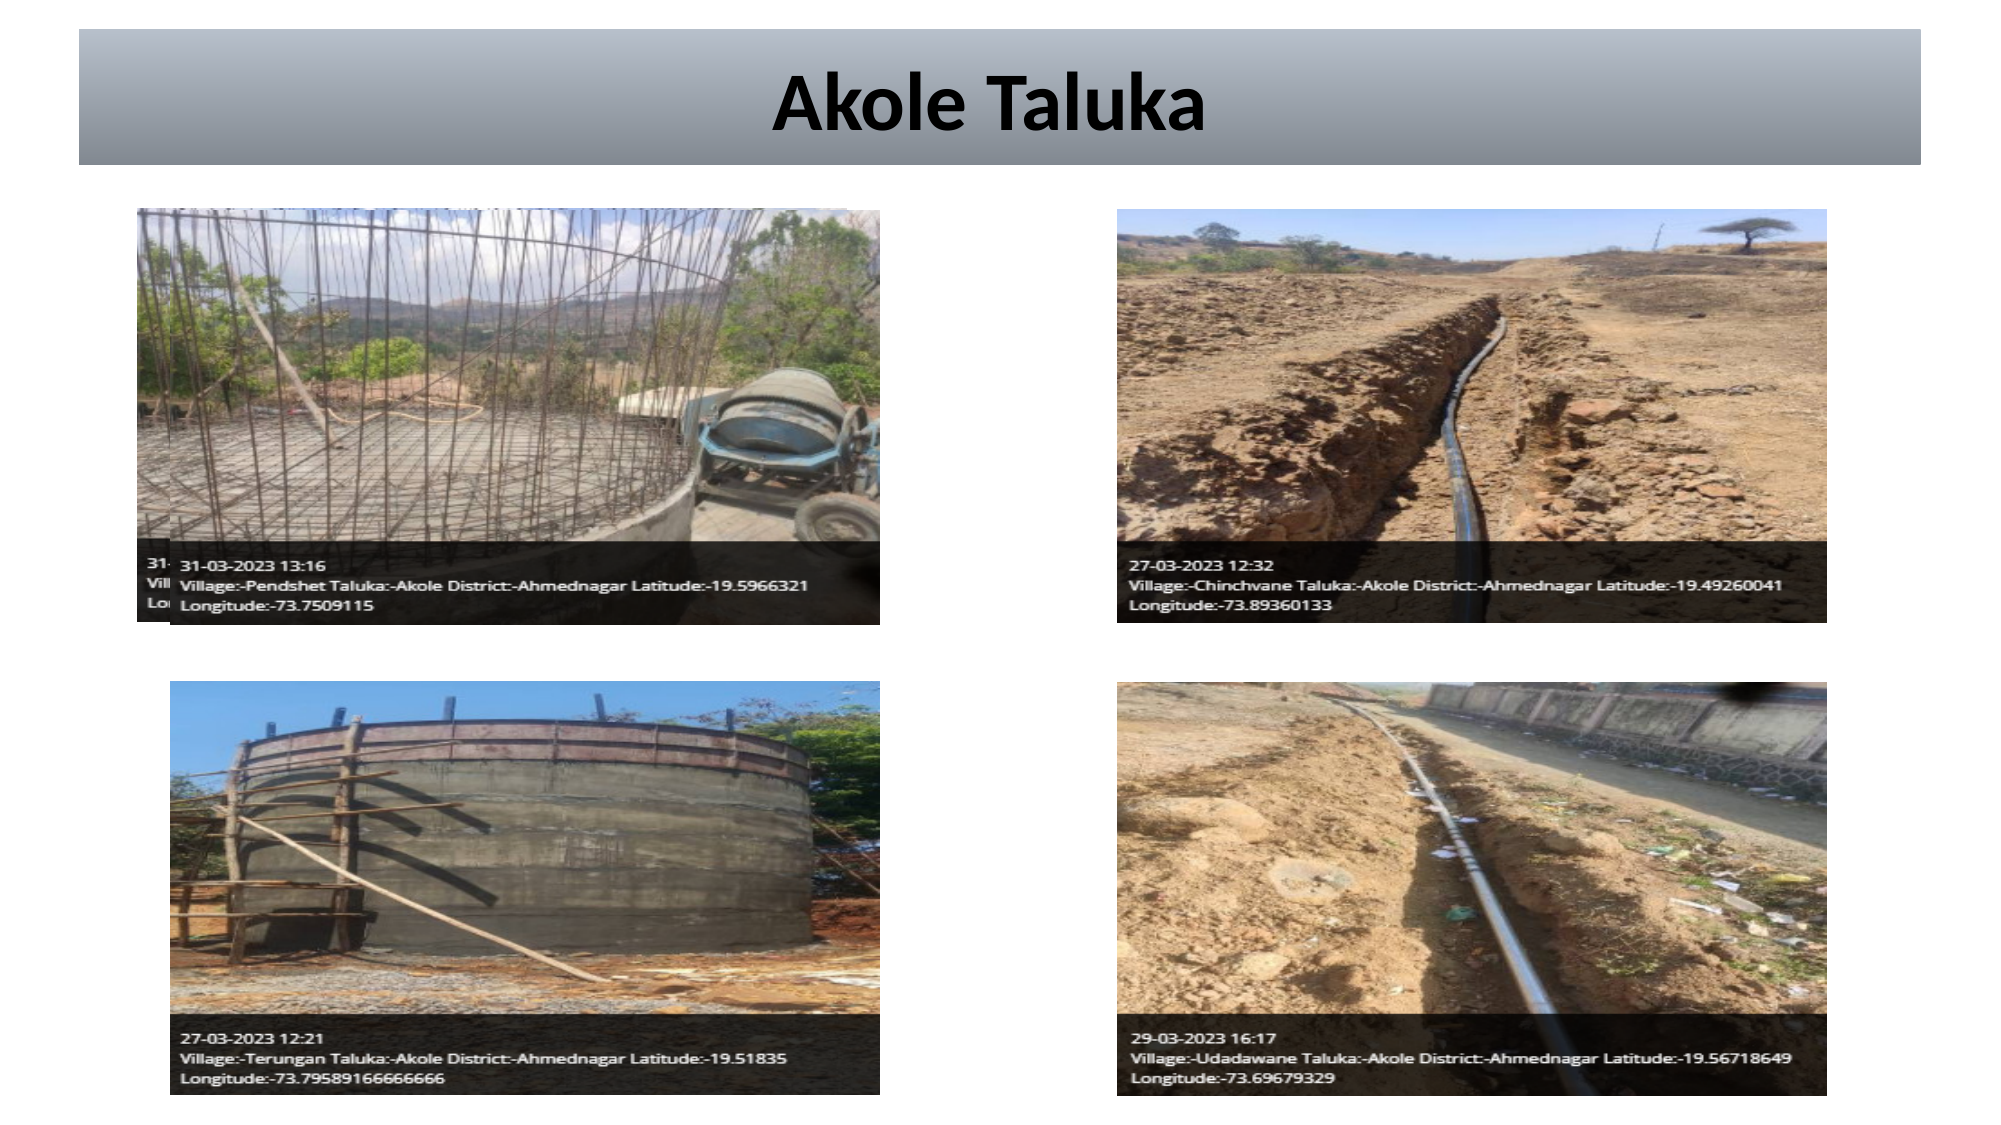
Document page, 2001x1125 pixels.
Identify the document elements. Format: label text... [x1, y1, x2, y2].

picture [170, 681, 880, 1096]
picture [1117, 208, 1827, 623]
picture [1117, 682, 1827, 1097]
picture [137, 207, 880, 625]
text_box Akole Taluka [79, 29, 1921, 165]
